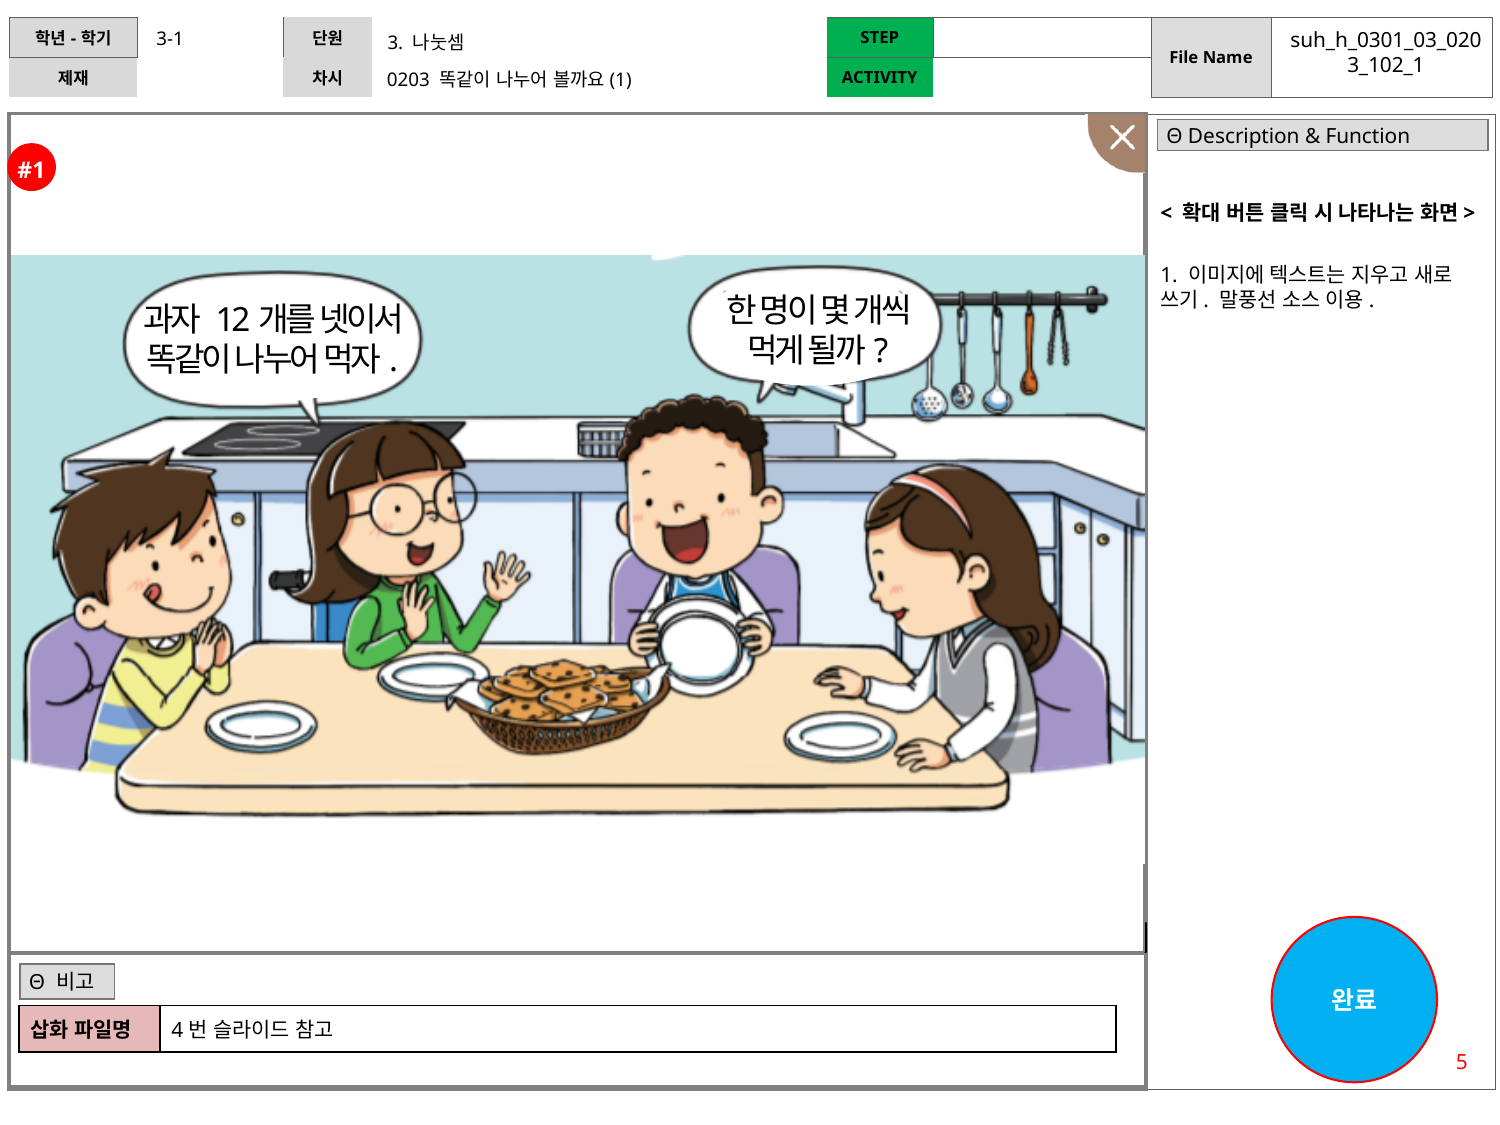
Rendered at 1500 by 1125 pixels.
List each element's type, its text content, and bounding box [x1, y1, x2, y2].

picture [1084, 113, 1145, 173]
text_box < 확대 버튼 클릭 시 나타나는 화면> 1. 이미지에 텍스트는 지우고 새로 쓰기. 말풍선 소스 이용. [1145, 160, 1500, 351]
text_box [8, 111, 1146, 256]
text_box suh_h_0301_03_0203_102_1 [1271, 18, 1500, 84]
text_box 3. 나눗셈 [372, 23, 828, 48]
text_box 0203 똑같이 나누어 볼까요(1) [372, 60, 821, 96]
text_box 3-1 [141, 18, 284, 55]
table_header Θ Description & Function [1158, 120, 1487, 150]
text_box #1 [5, 141, 59, 194]
picture [11, 255, 1145, 864]
table_header 삽화 파일명 [20, 1006, 159, 1051]
text_box [8, 869, 1146, 954]
text_box 완료 [1269, 914, 1440, 1085]
table_header 4번 슬라이드 참고 [161, 1006, 1115, 1051]
